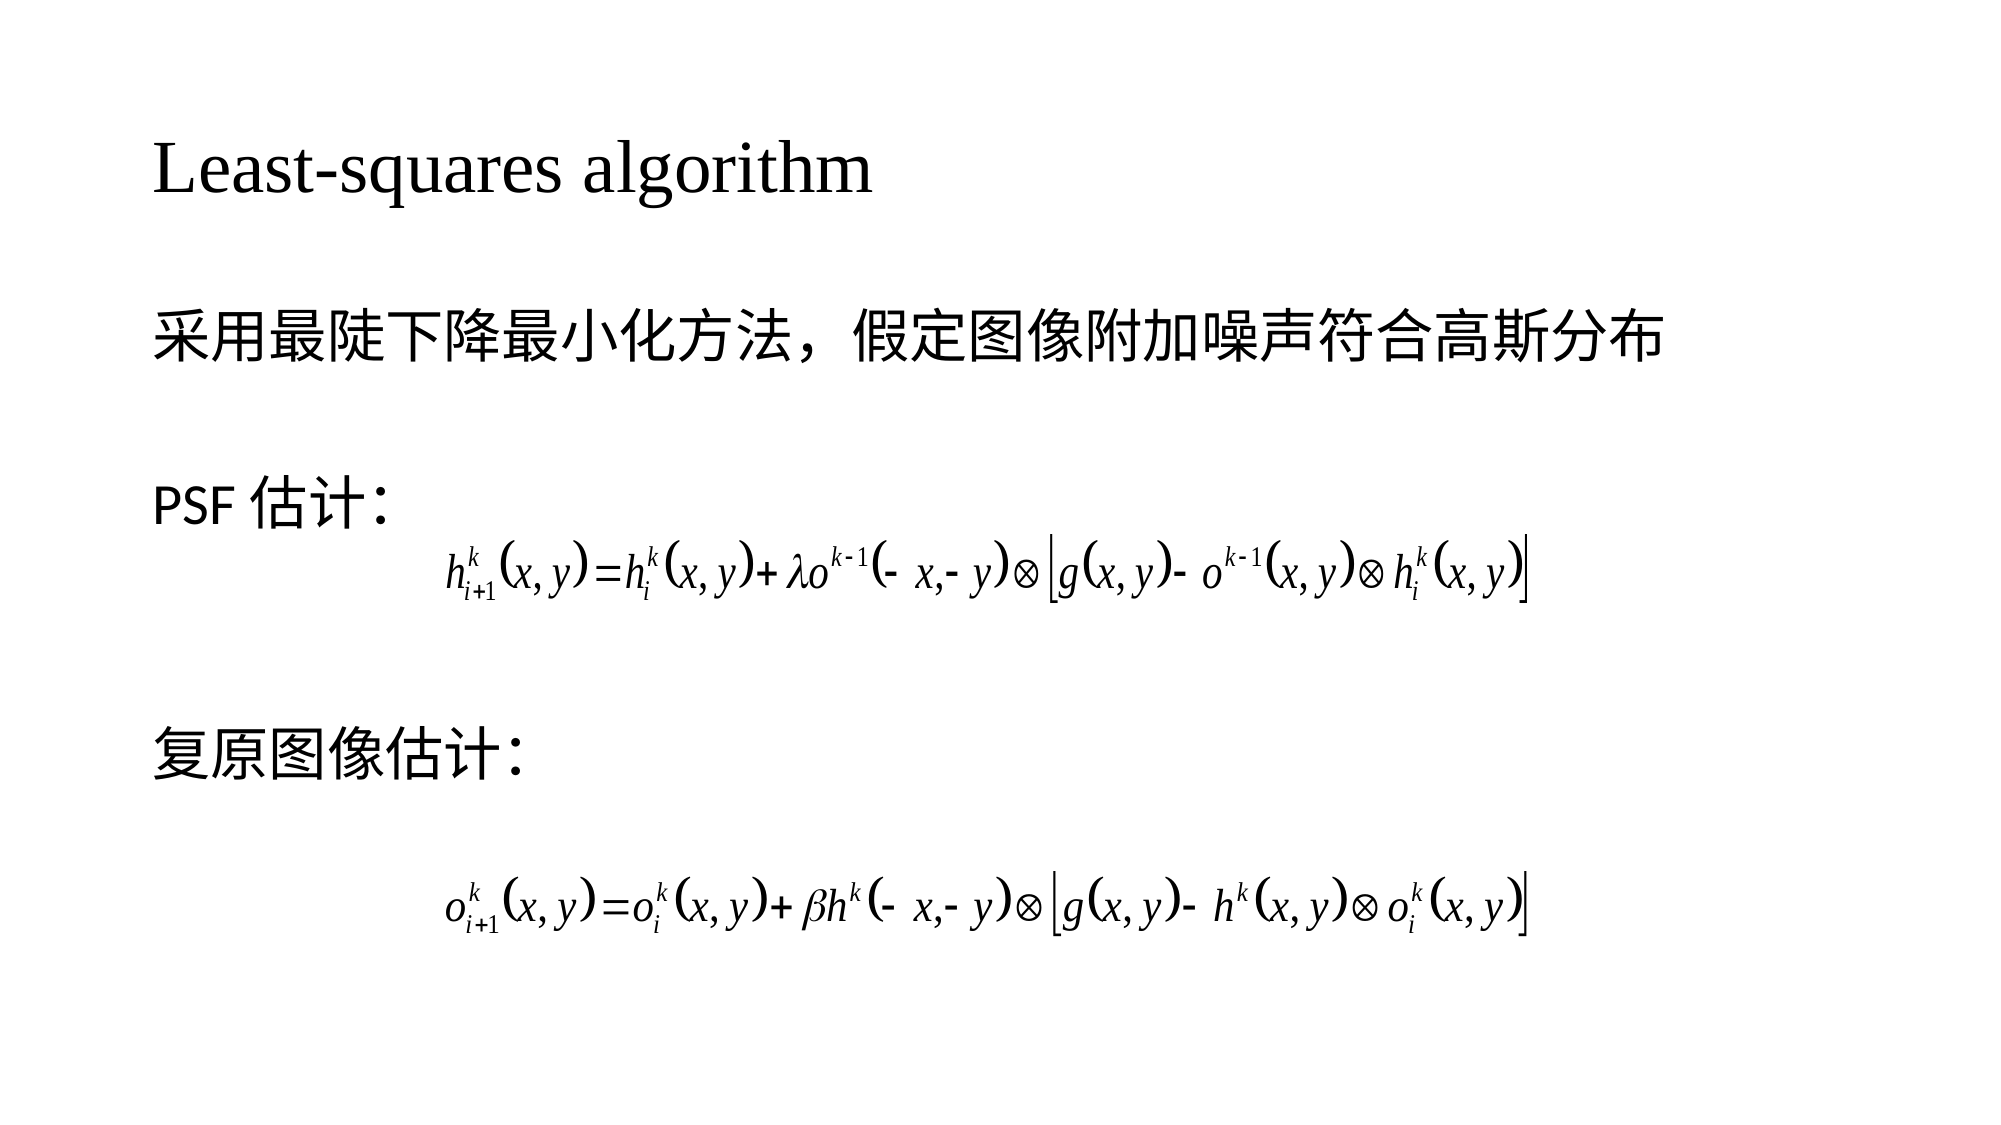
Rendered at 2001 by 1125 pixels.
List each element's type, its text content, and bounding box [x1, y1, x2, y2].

title Least-squares algorithm [137, 59, 1863, 278]
picture [439, 871, 1535, 946]
list 采用最陡下降最小化方法，假定图像附加噪声符合高斯分布 PSF估计： 复原图像估计： [137, 299, 1863, 1059]
picture [439, 534, 1535, 613]
